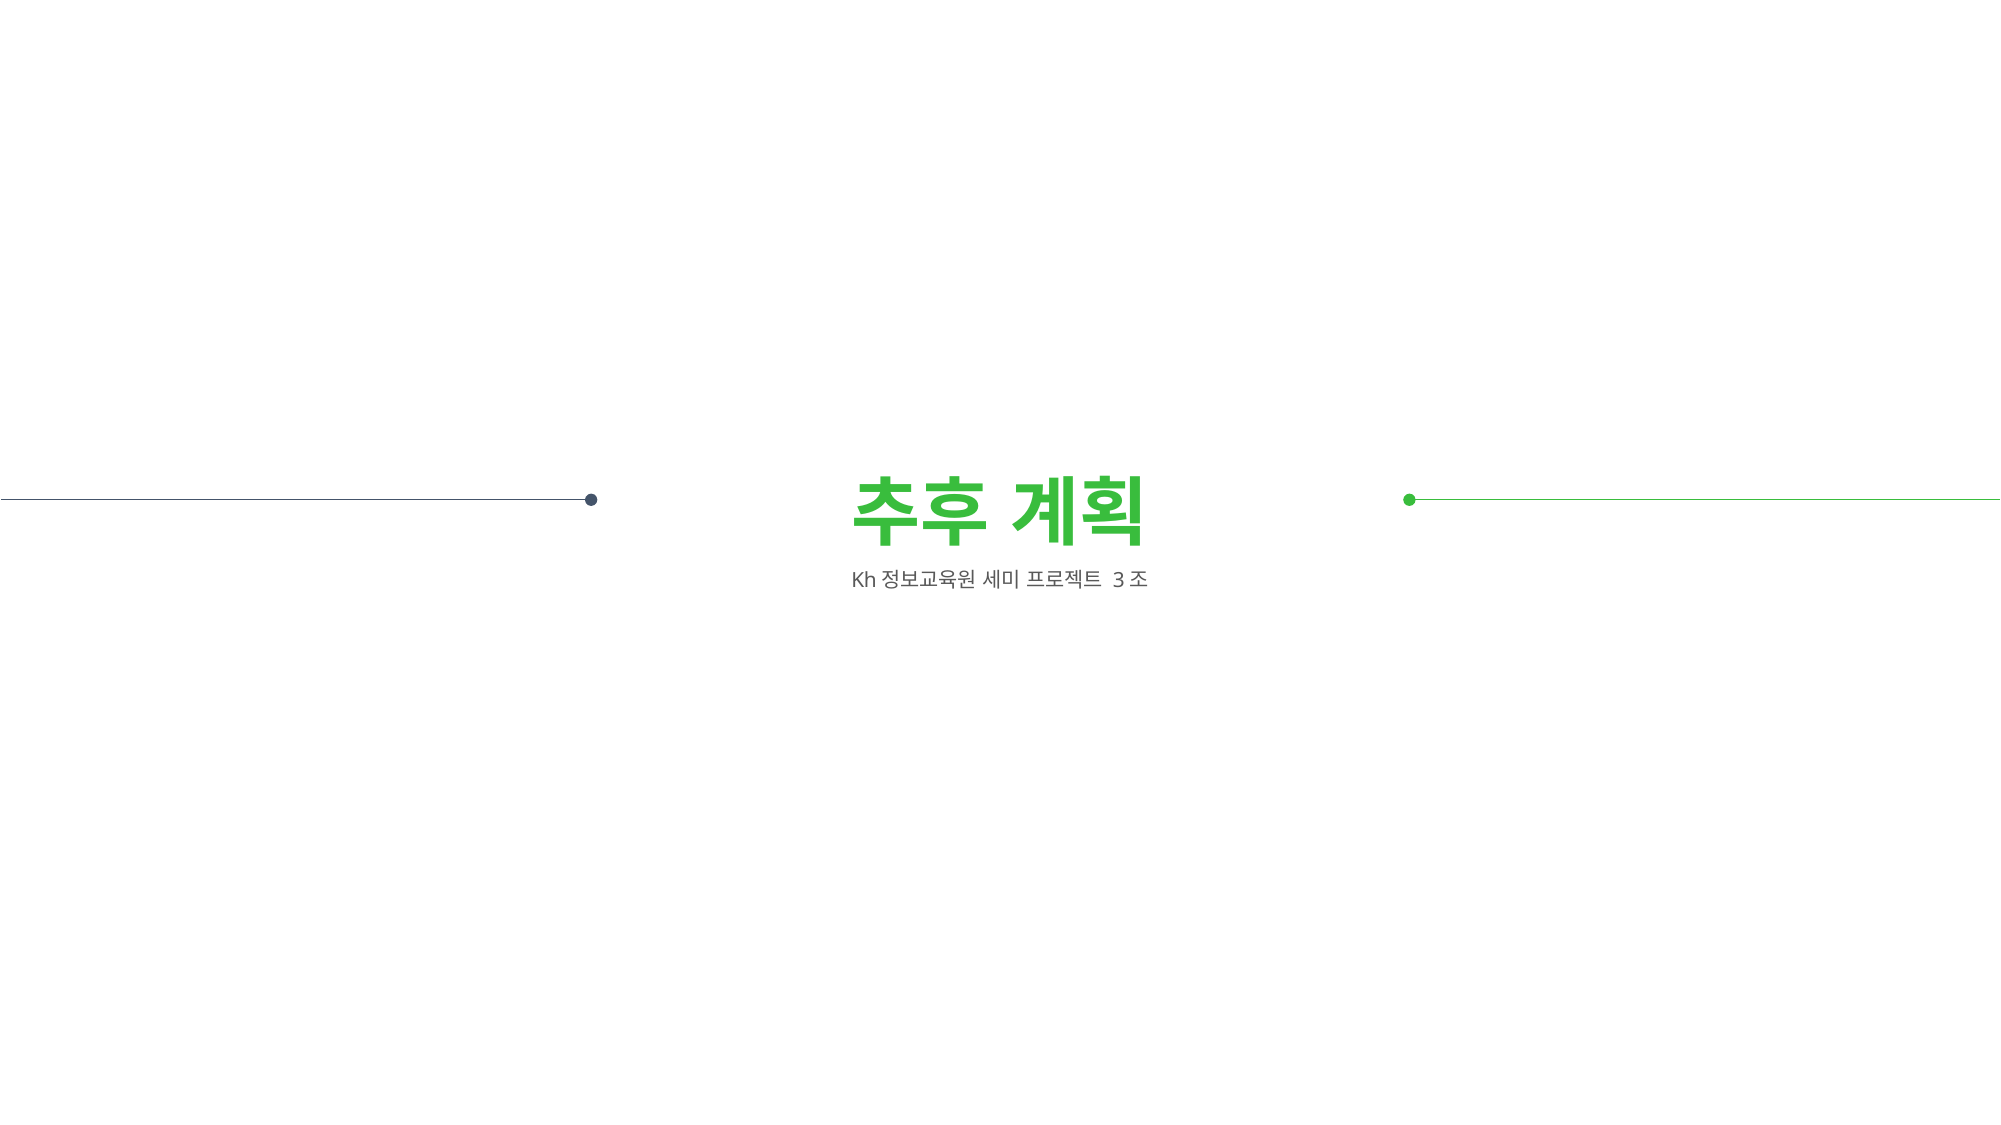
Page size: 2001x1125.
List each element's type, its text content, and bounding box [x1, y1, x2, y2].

text_box 추후 계획 Kh정보교육원 세미 프로젝트 3조 [512, 412, 1488, 600]
